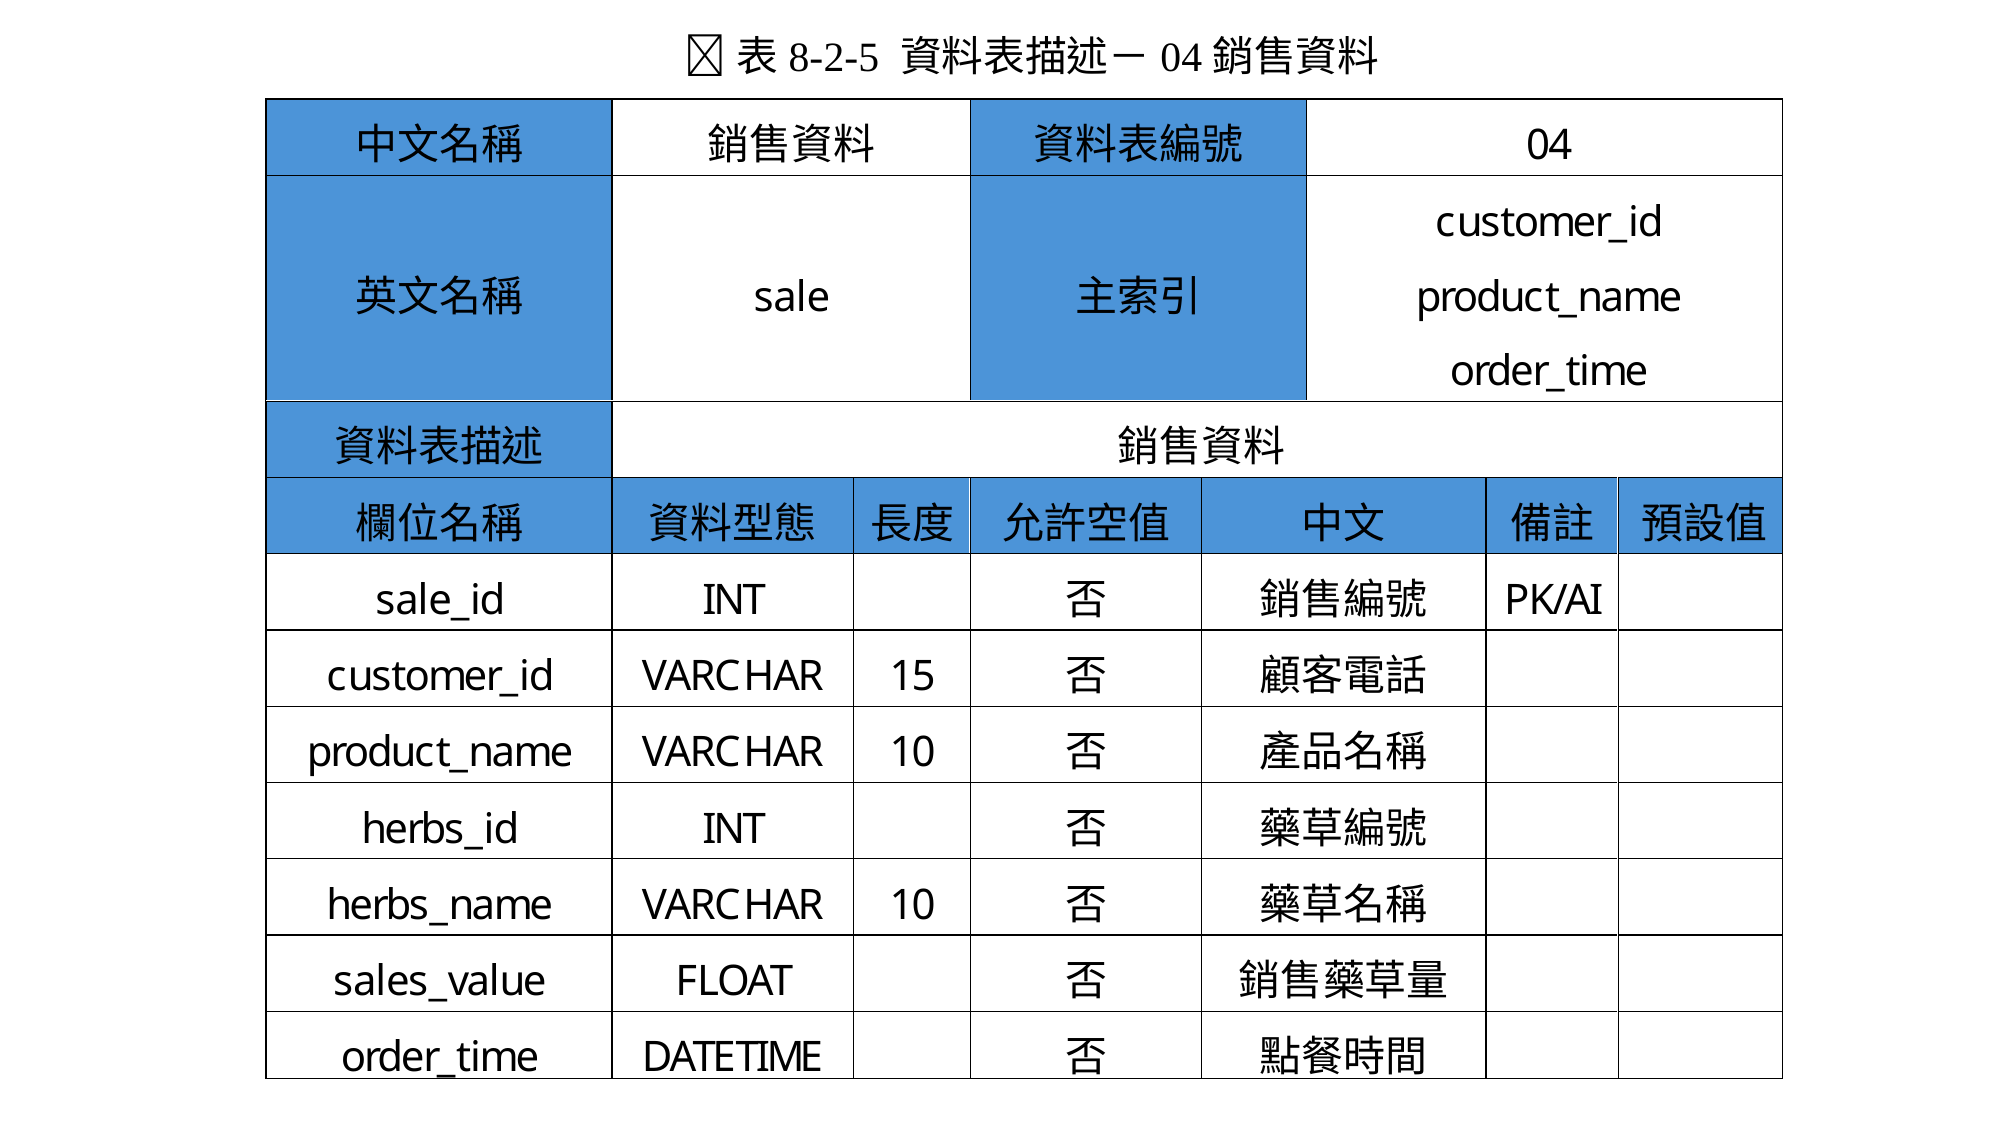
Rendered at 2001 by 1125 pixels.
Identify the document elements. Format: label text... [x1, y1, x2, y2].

picture [265, 98, 1784, 1079]
text_box 表8-2-5 資料表描述－04銷售資料 [670, 22, 1461, 87]
